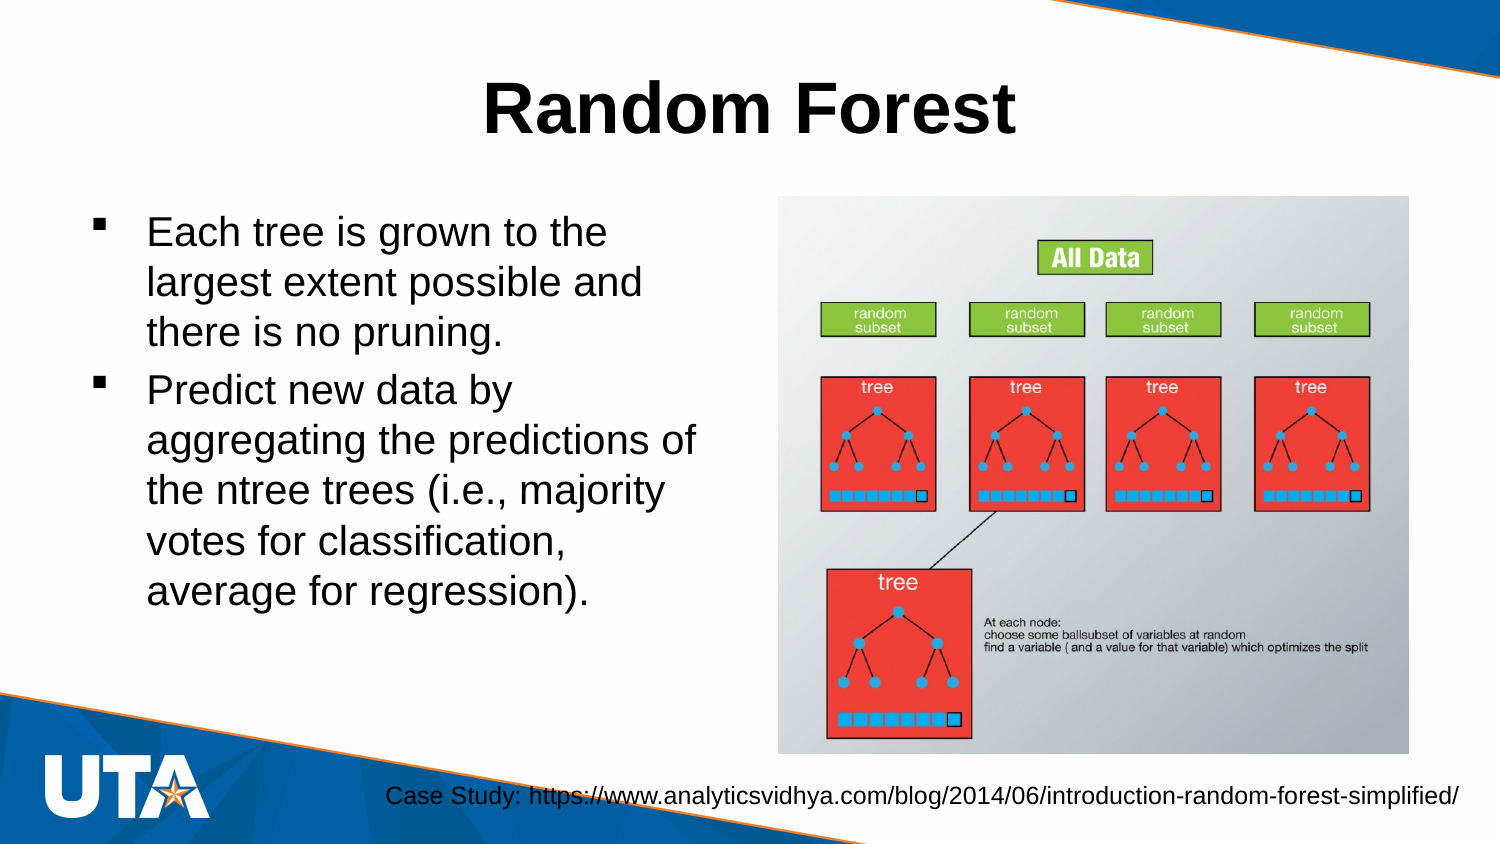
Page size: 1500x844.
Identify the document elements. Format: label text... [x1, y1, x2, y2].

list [778, 196, 1410, 754]
text_box Case Study: https://www.analyticsvidhya.com/blog/2014/06/introduction-random-forest-simplified/ [98, 772, 1477, 818]
title Random Forest [75, 33, 1425, 175]
picture [0, 0, 1500, 844]
list Each tree is grown to the largest extent possible and there is no pruning. Predict new data by aggregating the predictions of the ntree trees (i.e., majority votes for classification, average for regression). [75, 196, 738, 754]
